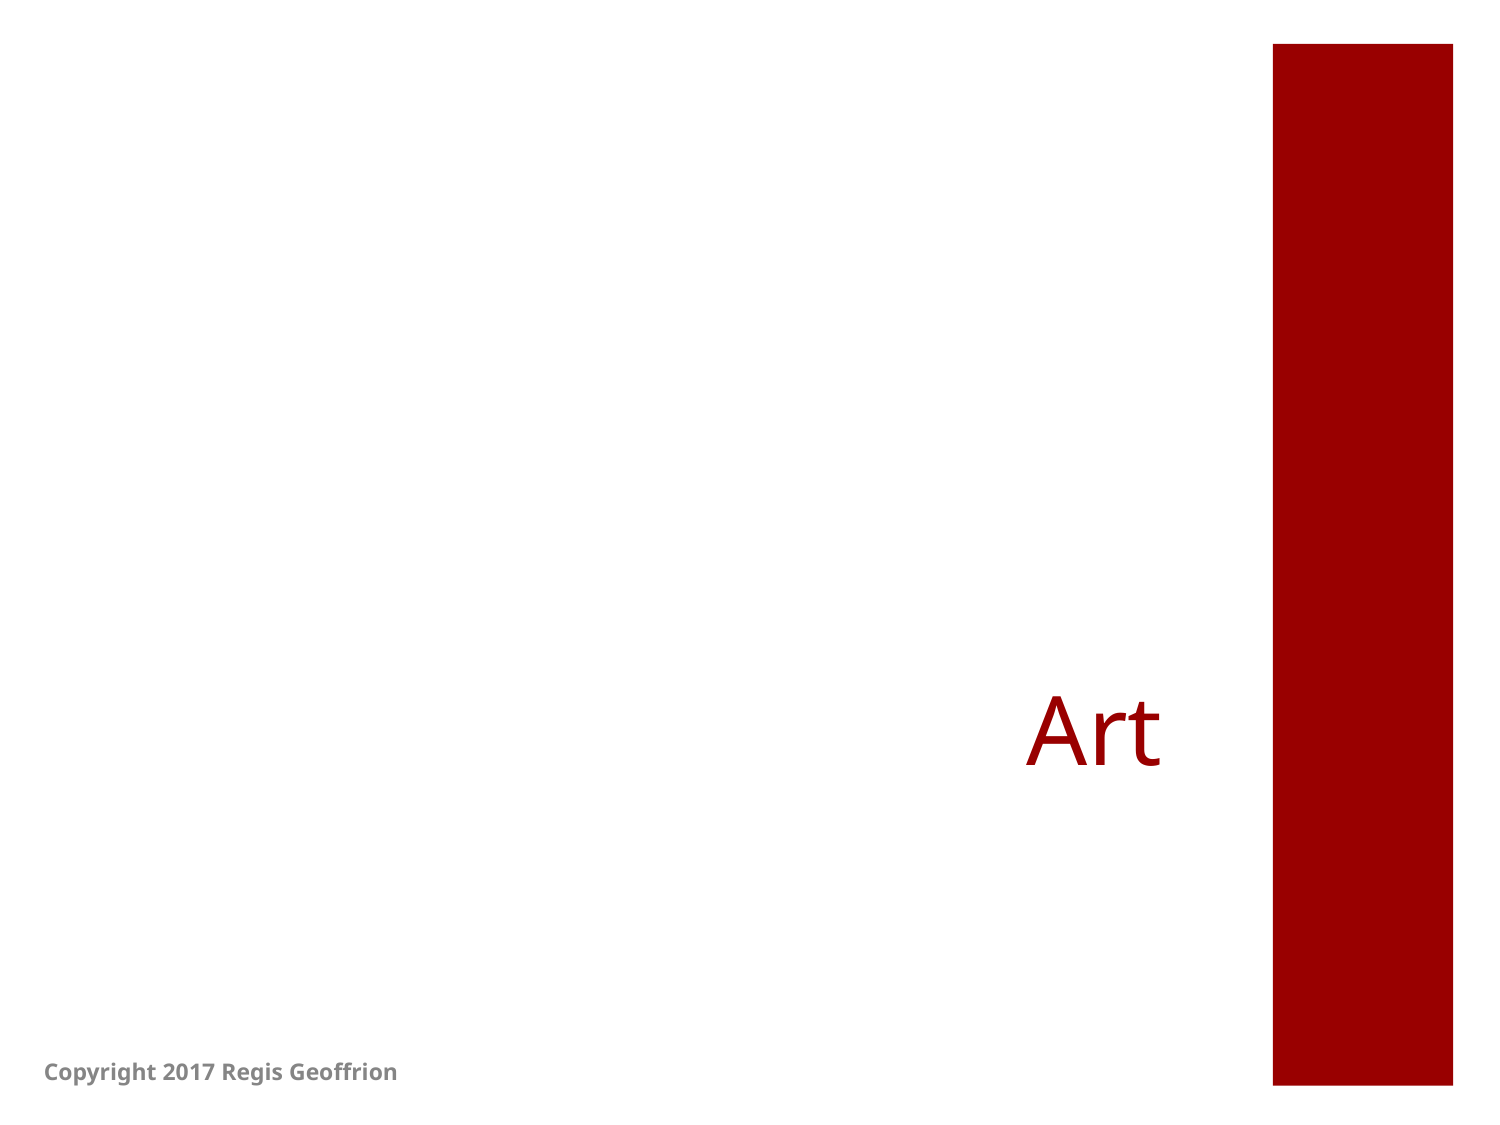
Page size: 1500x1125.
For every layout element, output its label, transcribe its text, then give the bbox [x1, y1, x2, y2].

footer Copyright 2017 Regis Geoffrion [28, 1042, 900, 1103]
title Art [362, 562, 1178, 792]
